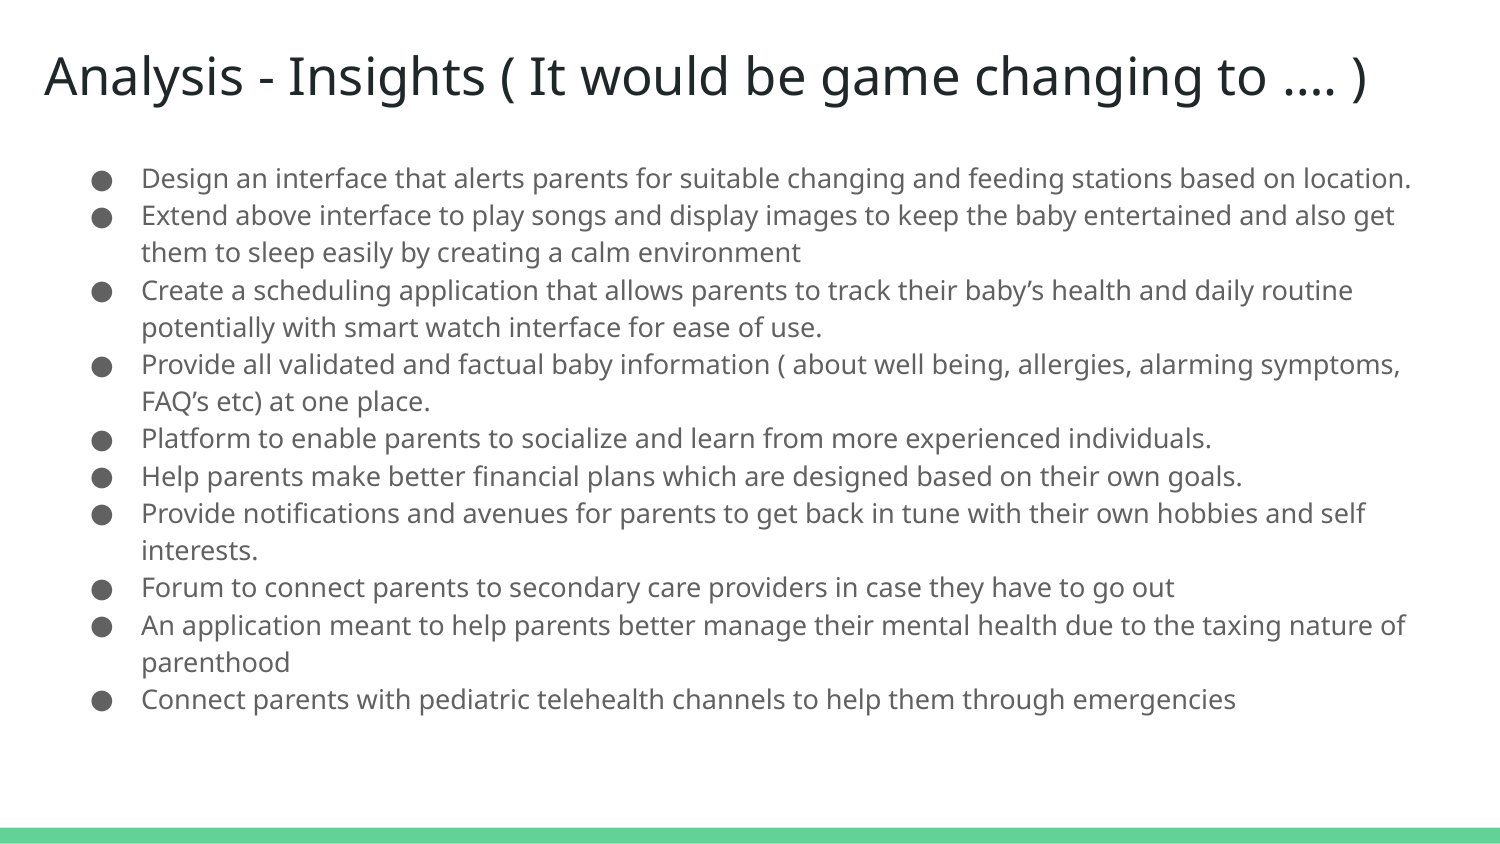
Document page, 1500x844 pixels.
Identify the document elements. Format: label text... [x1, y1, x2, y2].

list Design an interface that alerts parents for suitable changing and feeding stations based on location. Extend above interface to play songs and display images to keep the baby entertained and also get them to sleep easily by creating a calm environment Create a scheduling application that allows parents to track their baby’s health and daily routine potentially with smart watch interface for ease of use. Provide all validated and factual baby information ( about well being, allergies, alarming symptoms, FAQ’s etc) at one place. Platform to enable parents to socialize and learn from more experienced individuals. Help parents make better financial plans which are designed based on their own goals. Provide notifications and avenues for parents to get back in tune with their own hobbies and self interests. Forum to connect parents to secondary care providers in case they have to go out An application meant to help parents better manage their mental health due to the taxing nature of parenthood Connect parents with pediatric telehealth channels to help them through emergencies [51, 141, 1449, 817]
title Analysis - Insights ( It would be game changing to …. ) [29, 28, 1428, 123]
